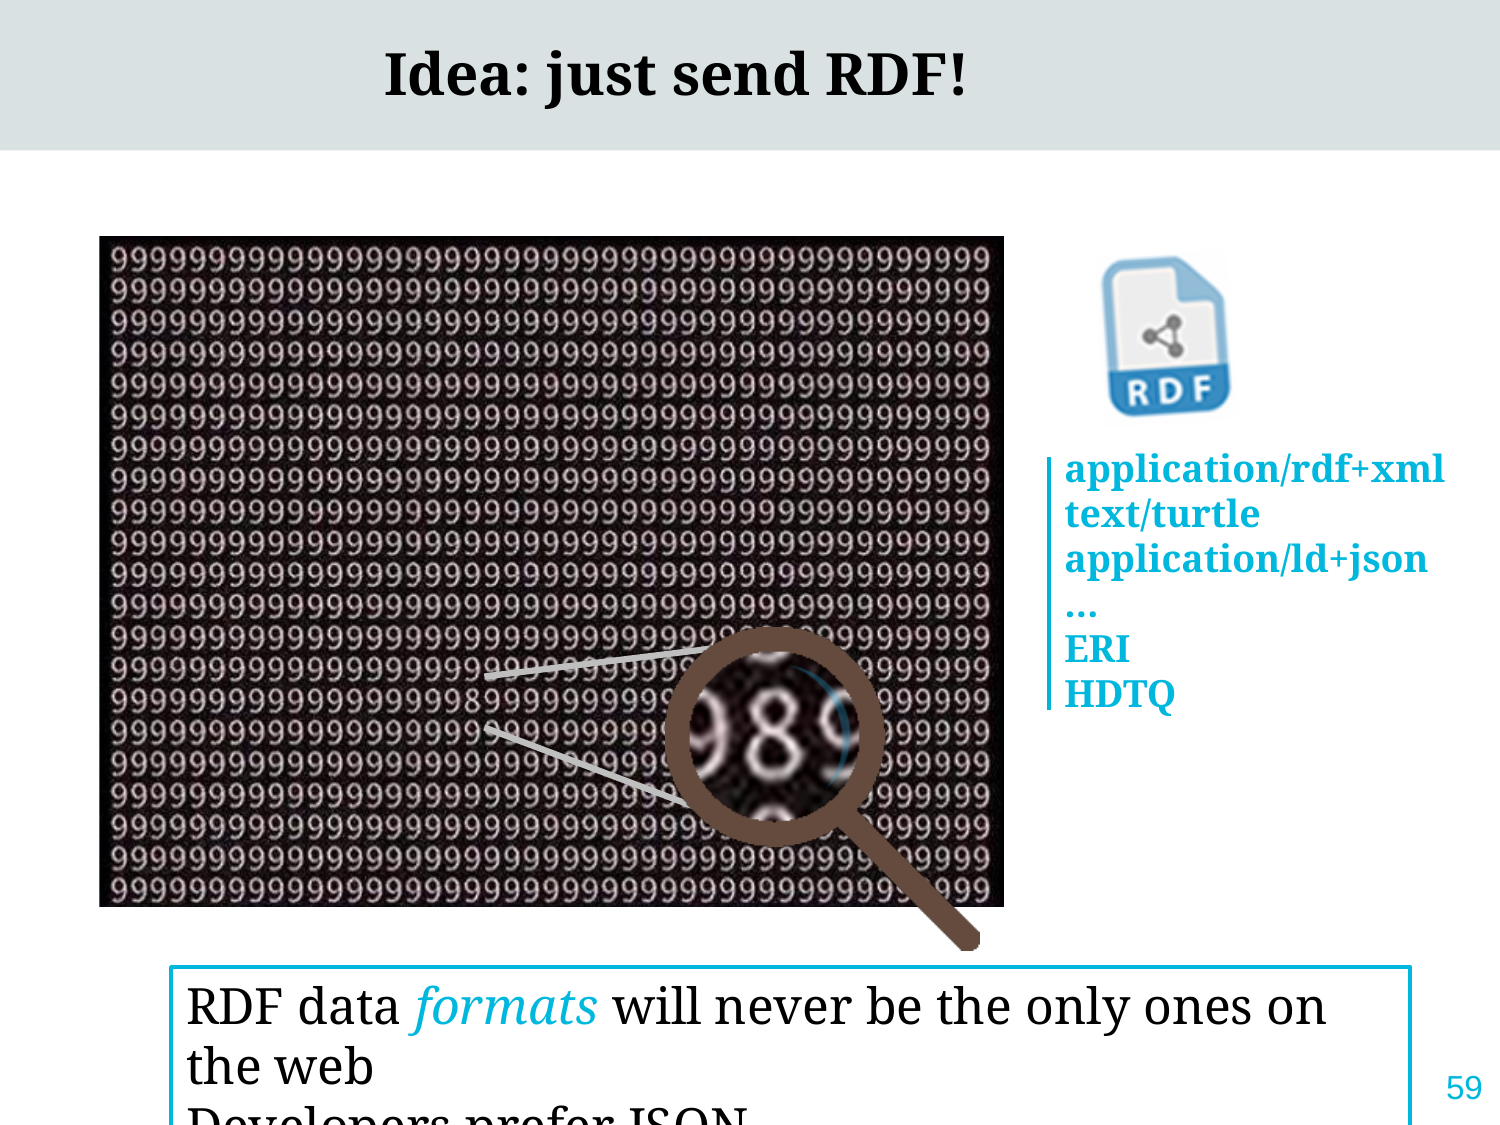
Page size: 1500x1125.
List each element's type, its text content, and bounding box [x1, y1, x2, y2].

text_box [484, 727, 659, 828]
picture [99, 236, 1005, 951]
list Idea: just send RDF! [101, 36, 1254, 162]
list application/rdf+xml text/turtle application/ld+json … ERI HDTQ [1064, 445, 1500, 795]
text_box RDF data formats will never be the only ones on the web Developers prefer JSON, … [169, 965, 1412, 1125]
picture [1095, 251, 1237, 427]
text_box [484, 641, 659, 677]
slide_number 59 [1412, 1053, 1484, 1120]
